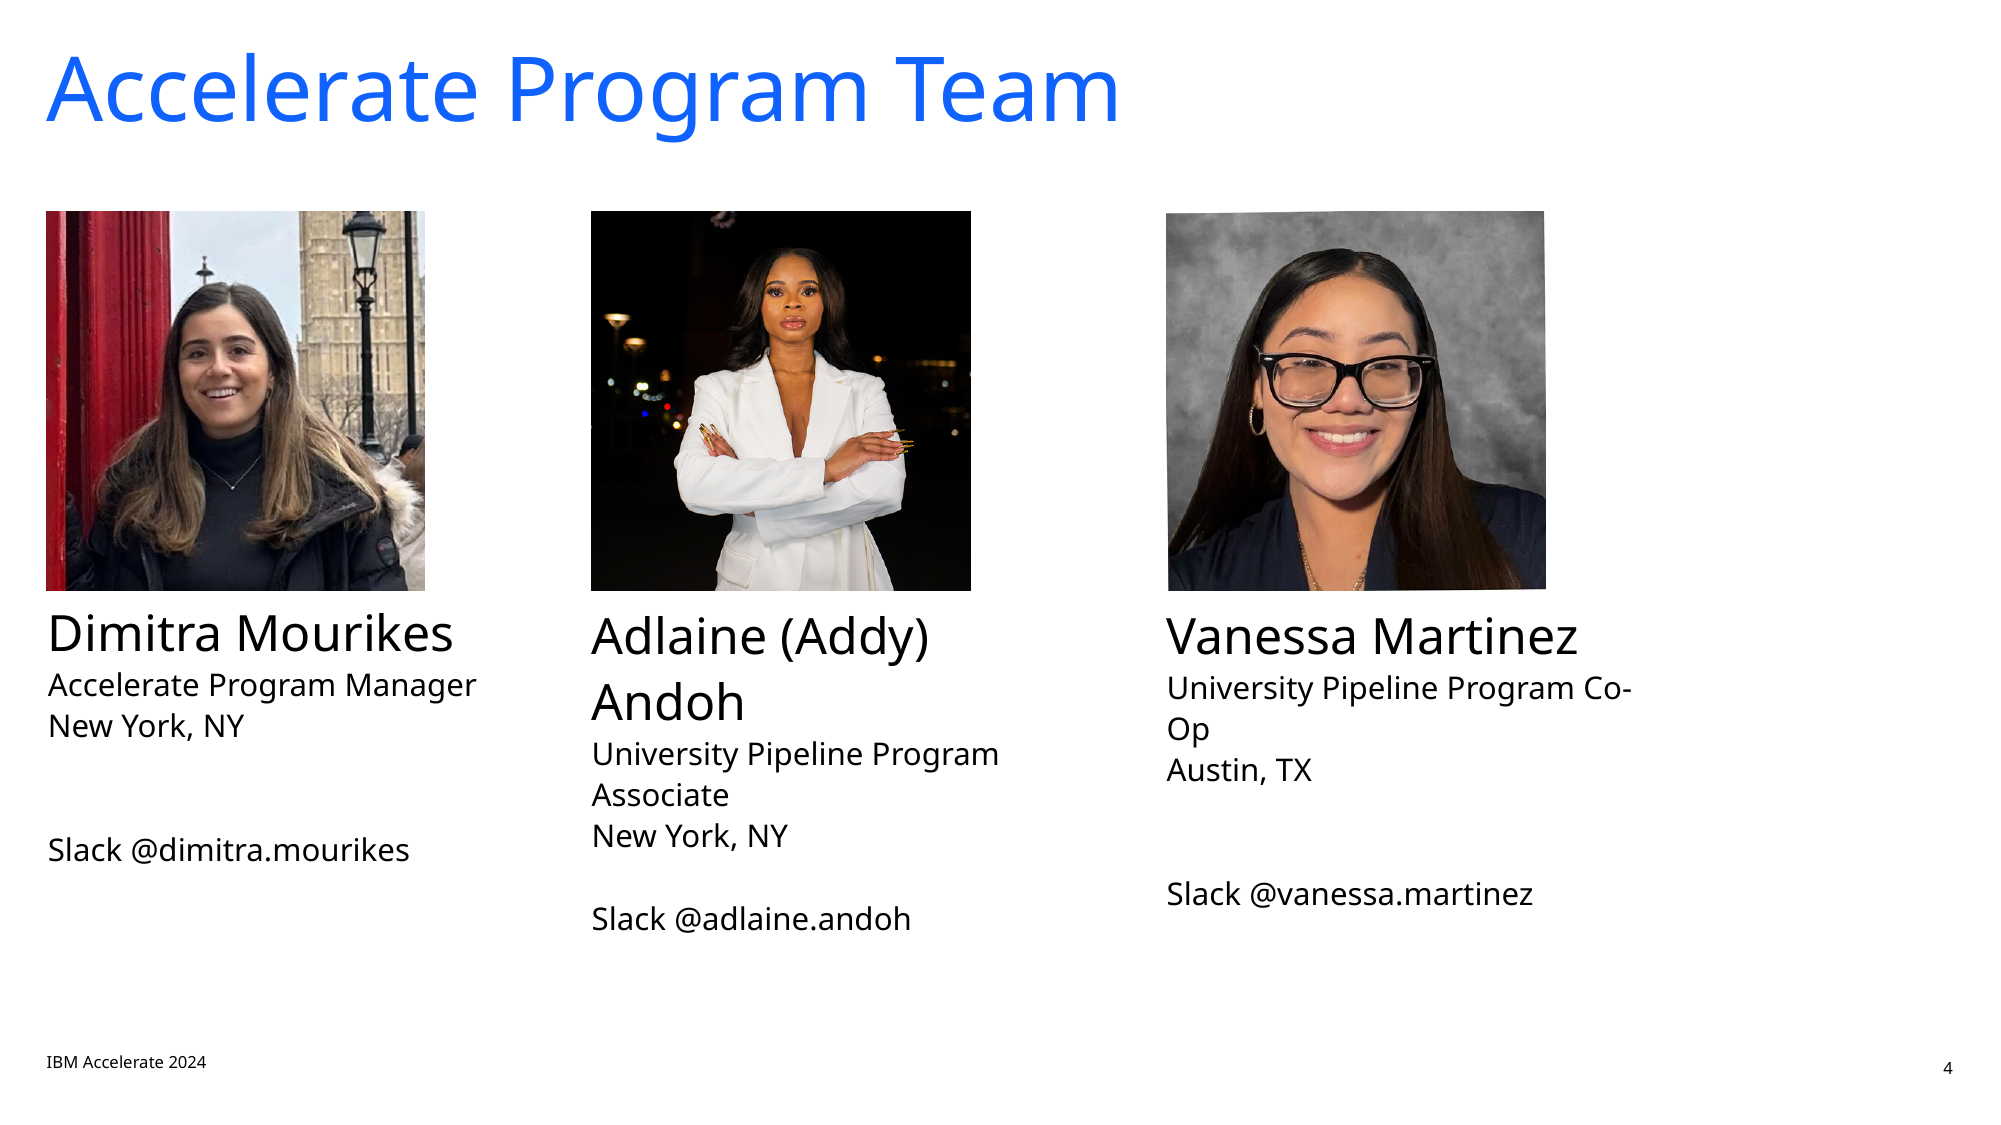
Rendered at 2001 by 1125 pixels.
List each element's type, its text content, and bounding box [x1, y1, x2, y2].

picture [591, 211, 971, 591]
text_box IBM Accelerate 2024 [46, 1050, 454, 1082]
slide_number ‹#› [1942, 428, 1953, 1082]
list Adlaine (Addy) Andoh University Pipeline Program Associate New York, NY Slack @adlaine.andoh [591, 274, 1092, 986]
list Vanessa Martinez University Pipeline Program Co-Op Austin, TX Slack @vanessa.martinez [1166, 274, 1667, 986]
picture [1166, 211, 1546, 591]
title Accelerate Program Team [46, 44, 1286, 220]
list Dimitra Mourikes Accelerate Program Manager New York, NY Slack @dimitra.mourikes [48, 272, 517, 984]
picture [45, 211, 426, 591]
